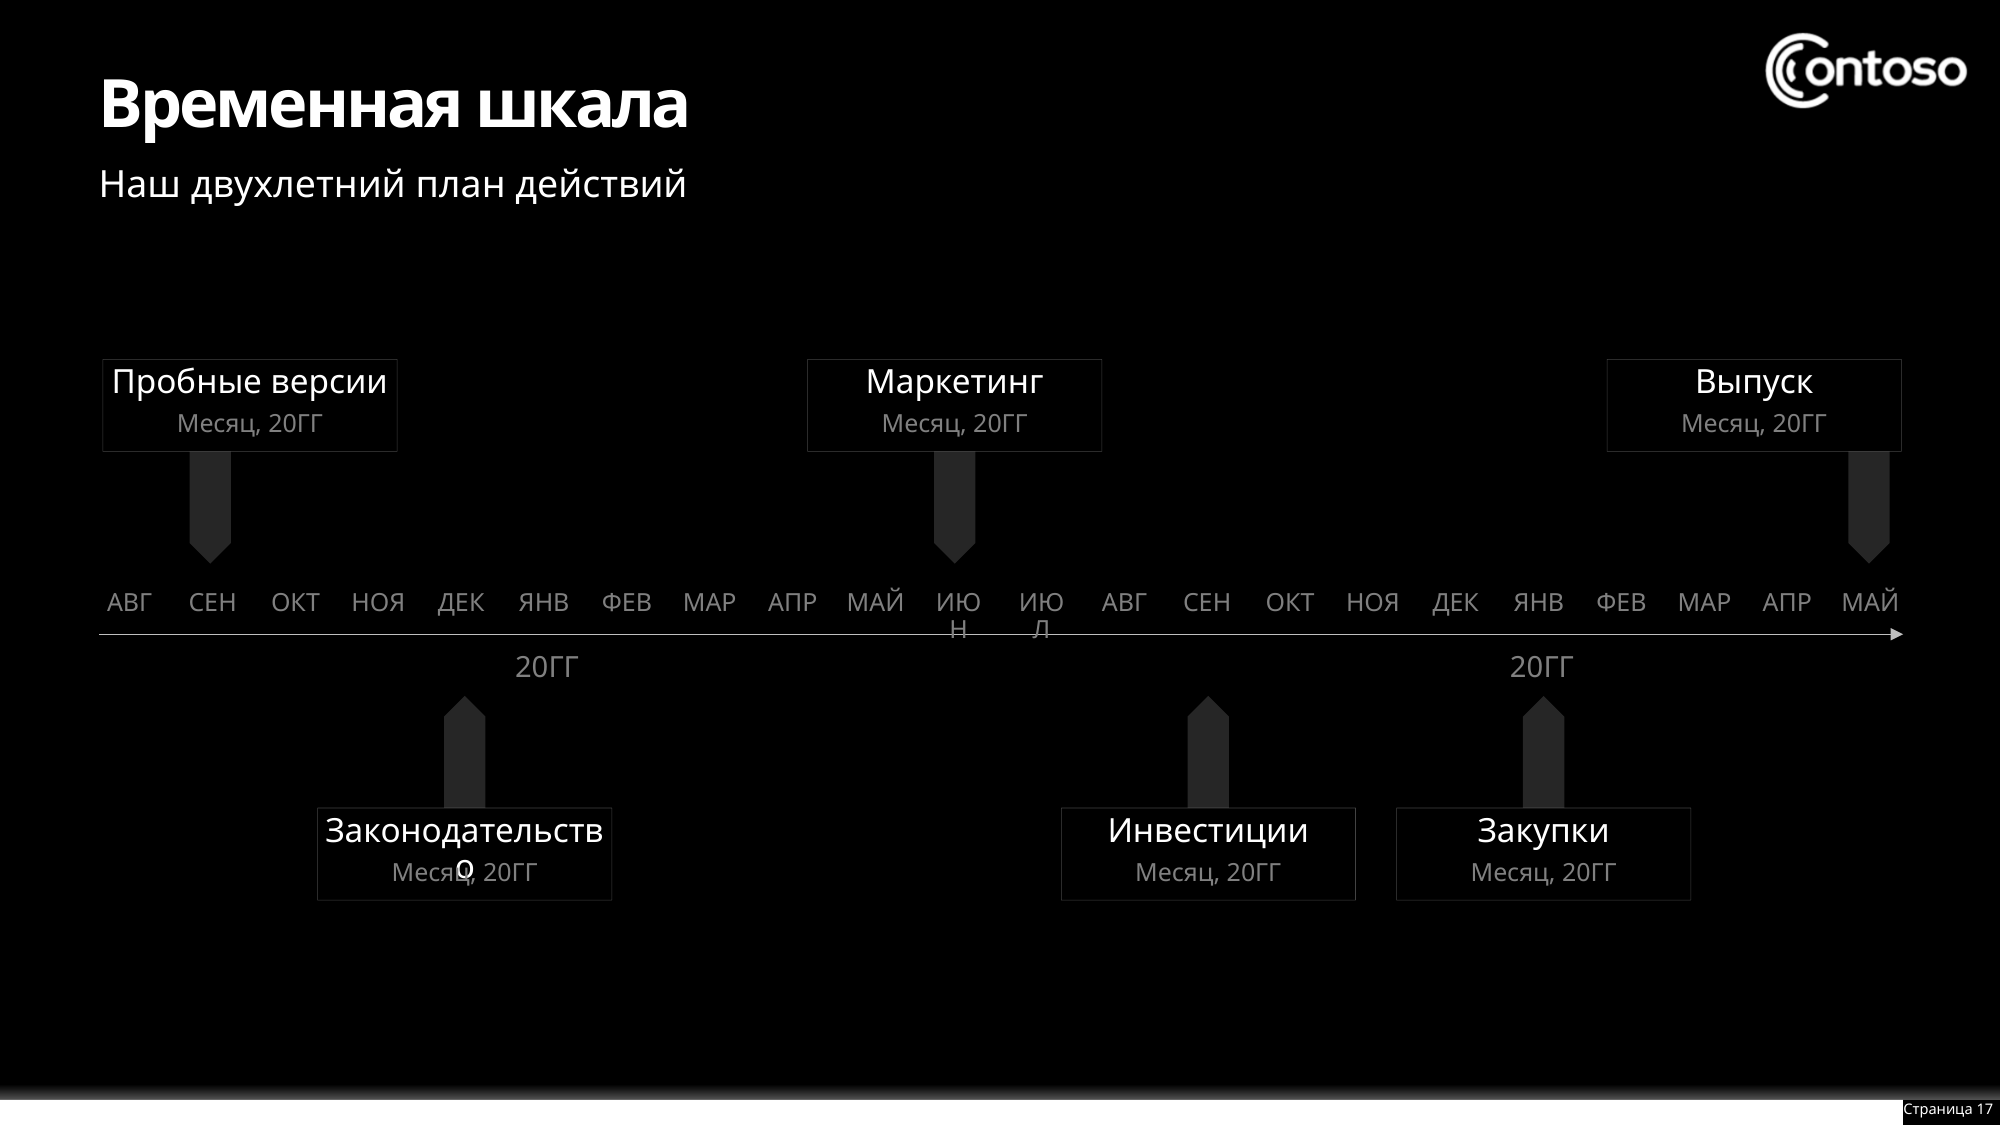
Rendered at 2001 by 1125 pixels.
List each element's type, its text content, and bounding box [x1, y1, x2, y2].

title Временная шкала [98, 70, 1735, 142]
text_box Месяц, 20ГГ [1615, 410, 1893, 448]
list ФЕВ [1590, 590, 1653, 624]
picture [1758, 26, 1974, 110]
slide_number Страница 17 [1903, 1096, 1994, 1123]
list Месяц, 20ГГ [111, 410, 389, 448]
text_box Месяц, 20ГГ [1405, 859, 1683, 897]
list 20ГГ [1507, 651, 1576, 685]
list ОКТ [1259, 590, 1322, 624]
list ИЮЛ [1010, 590, 1073, 624]
list МАЙ [1839, 590, 1902, 624]
text_box [443, 694, 487, 807]
list АПР [1756, 590, 1819, 624]
text_box Месяц, 20ГГ [326, 859, 604, 897]
text_box [1186, 694, 1231, 807]
text_box [1521, 694, 1566, 807]
list АПР [761, 590, 824, 624]
list ДЕК [1424, 590, 1487, 624]
list НОЯ [1342, 590, 1405, 624]
text_box [188, 452, 232, 566]
list СЕН [181, 590, 244, 624]
text_box Месяц, 20ГГ [1069, 859, 1347, 897]
list МАЙ [844, 590, 907, 624]
list 20ГГ [512, 651, 581, 685]
list ЯНВ [513, 590, 576, 624]
list МАР [1673, 590, 1736, 624]
text_box Месяц, 20ГГ [816, 410, 1094, 448]
text_box Выпуск [1607, 359, 1902, 452]
list АВГ [98, 590, 161, 624]
list НОЯ [347, 590, 410, 624]
text_box Законодательство [317, 807, 612, 901]
list АВГ [1093, 590, 1156, 624]
list ИЮН [927, 590, 990, 624]
list ФЕВ [596, 590, 658, 624]
text_box Инвестиции [1061, 807, 1356, 901]
list ОКТ [264, 590, 327, 624]
text_box [933, 452, 977, 566]
text_box Маркетинг [807, 359, 1102, 452]
list СЕН [1176, 590, 1239, 624]
list МАР [678, 590, 741, 624]
list ДЕК [430, 590, 493, 624]
list Наш двухлетний план действий [98, 165, 1735, 207]
list Пробные версии [102, 359, 398, 452]
text_box Закупки [1396, 807, 1691, 901]
list ЯНВ [1507, 590, 1570, 624]
text_box [1847, 452, 1891, 566]
